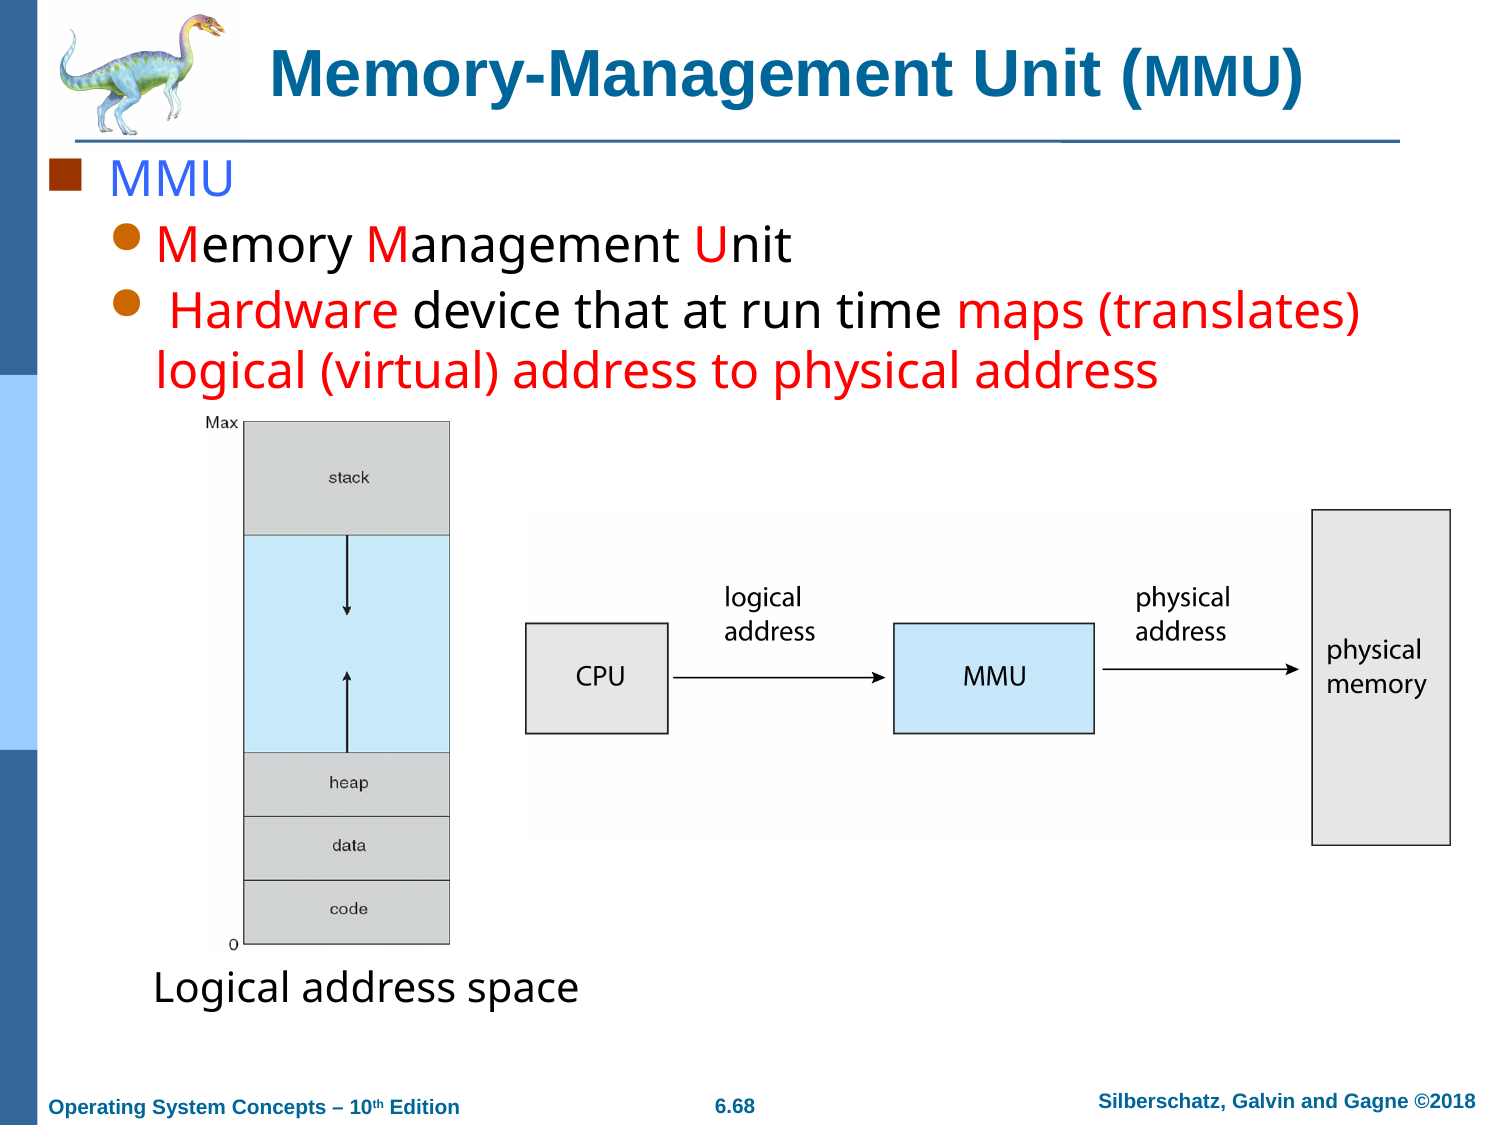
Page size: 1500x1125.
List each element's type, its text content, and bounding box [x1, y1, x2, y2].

list MMU Memory Management Unit Hardware device that at run time maps (translates) logical (virtual) address to physical address [37, 139, 1484, 780]
picture [204, 411, 451, 956]
picture [525, 508, 1451, 846]
title Memory-Management Unit (MMU) [144, 23, 1431, 118]
picture [46, 0, 243, 139]
text_box Logical address space [138, 953, 595, 1018]
